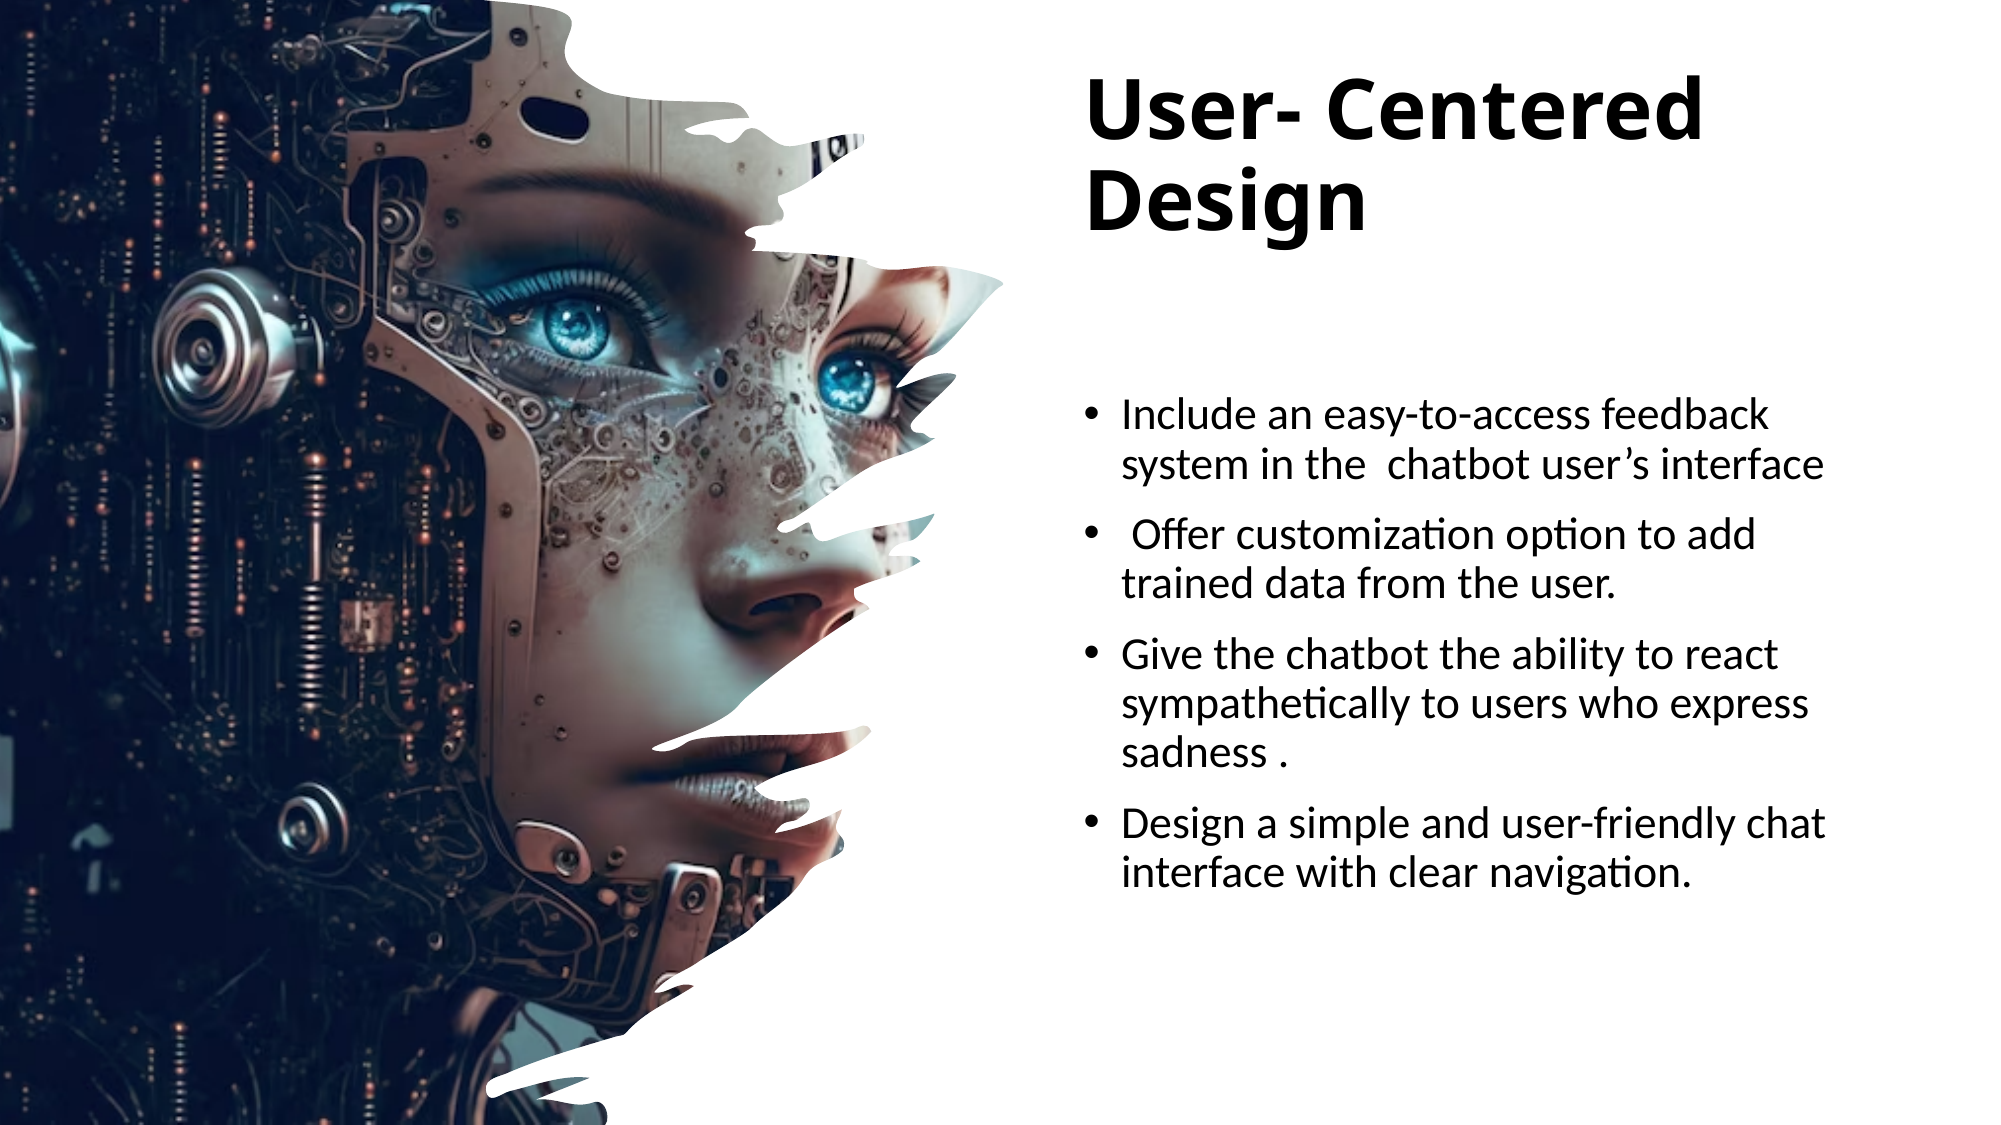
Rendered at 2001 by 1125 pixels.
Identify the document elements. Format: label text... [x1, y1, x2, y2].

title User- Centered Design [1068, 59, 1863, 357]
text_box [1004, 0, 2000, 1125]
list Include an easy-to-access feedback system in the chatbot user’s interface Offer customization option to add trained data from the user. Give the chatbot the ability to react sympathetically to users who express sadness . Design a simple and user-friendly chat interface with clear navigation. [1068, 382, 1863, 1014]
picture [0, 0, 1004, 1125]
